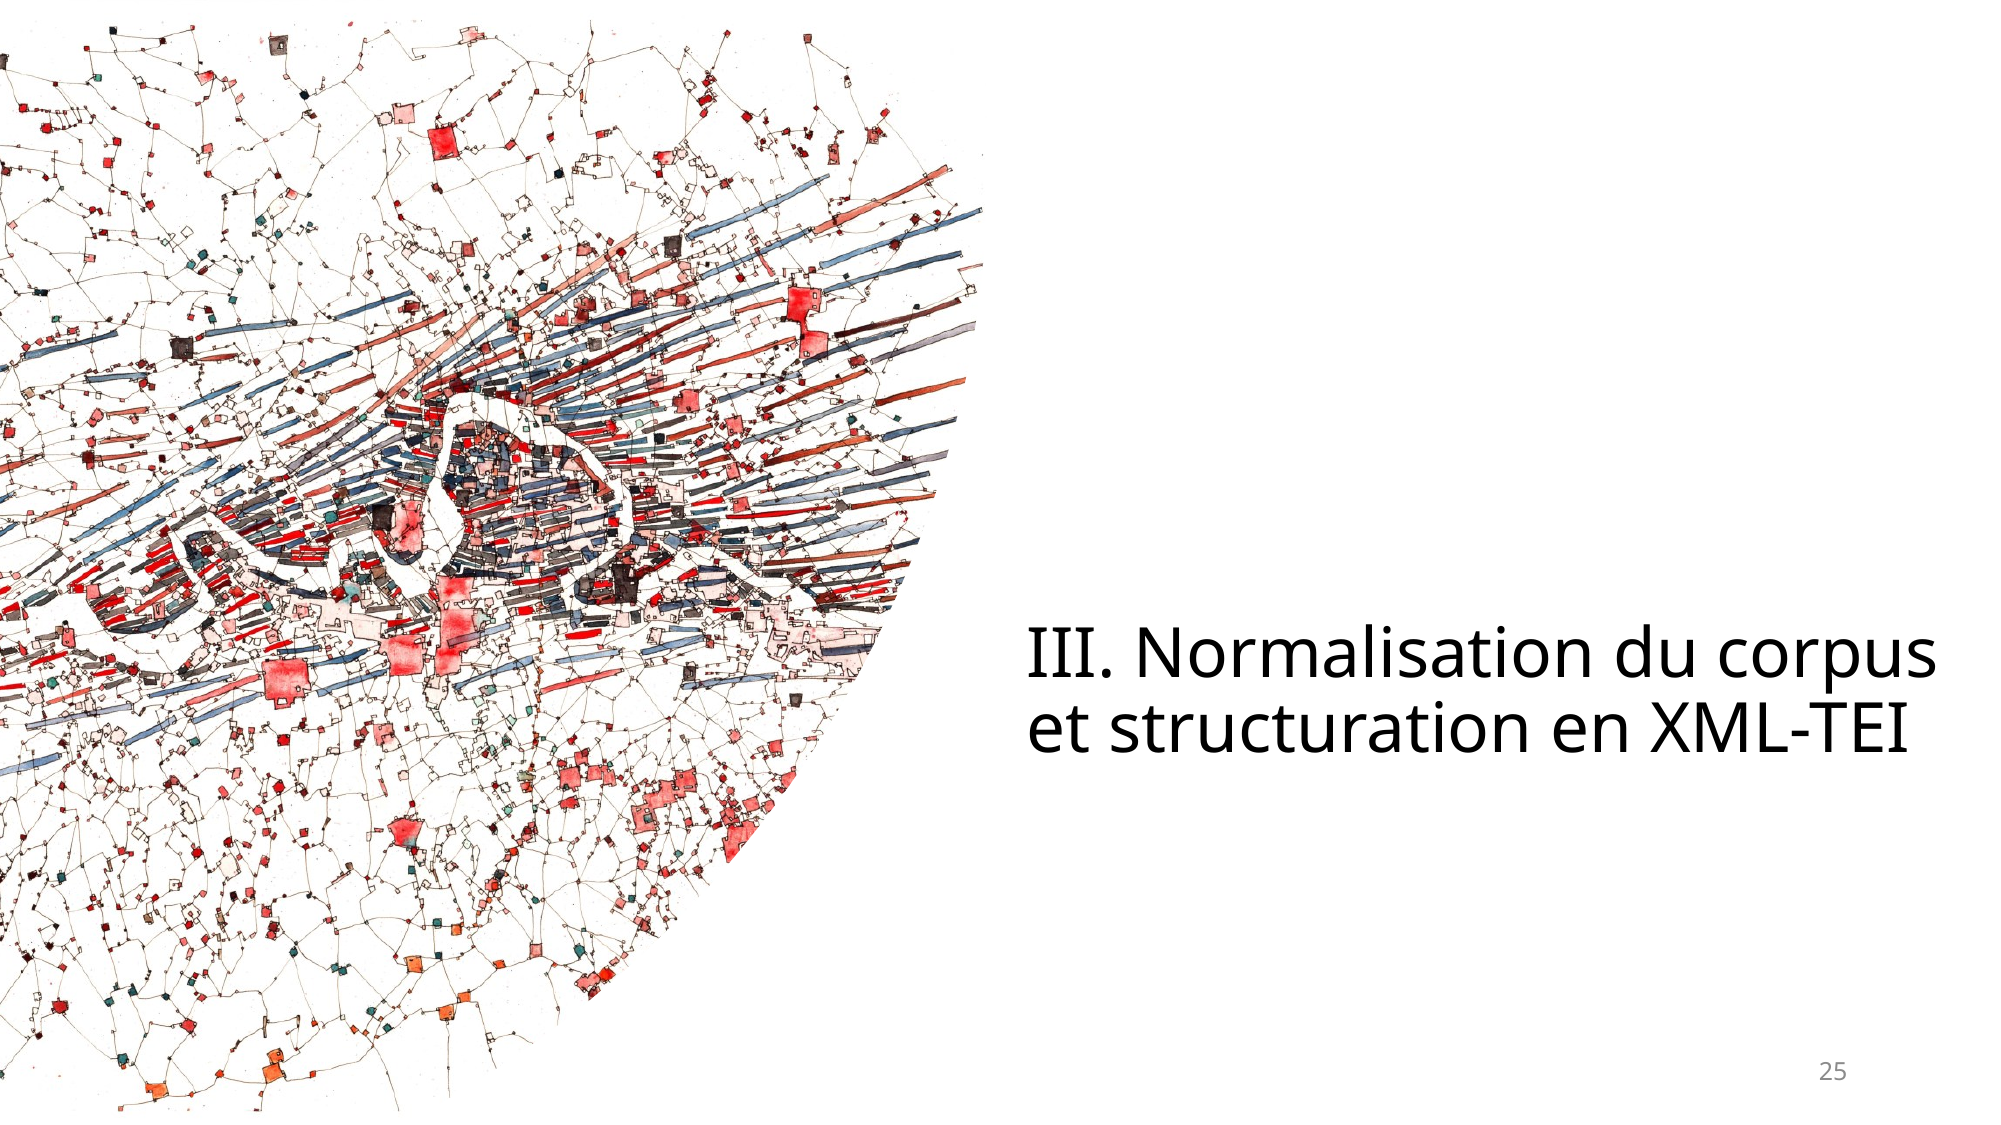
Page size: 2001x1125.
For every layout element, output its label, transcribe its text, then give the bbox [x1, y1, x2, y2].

title III. Normalisation du corpus et structuration en XML-TEI [1011, 443, 1962, 878]
slide_number 25 [1412, 1042, 1863, 1103]
picture [0, 0, 989, 1125]
